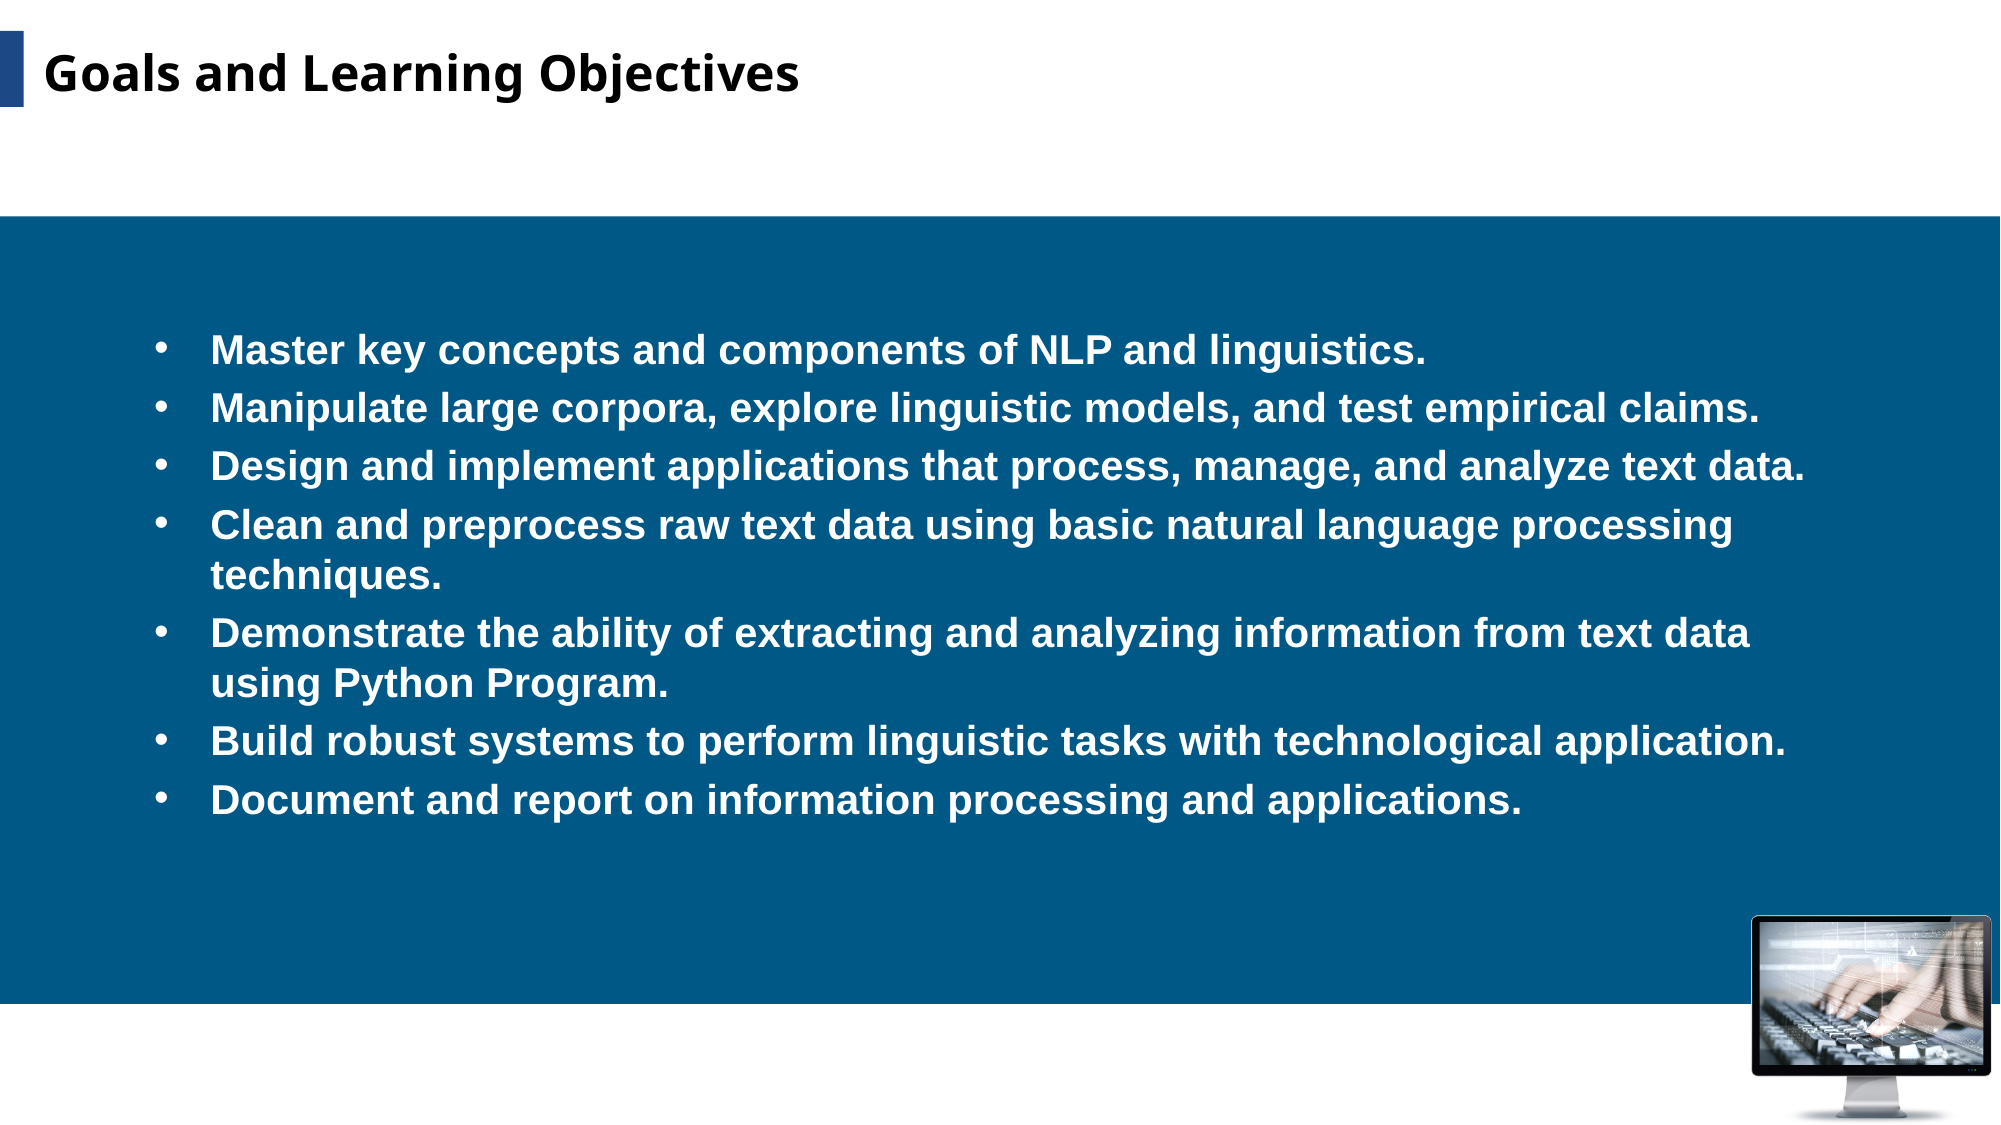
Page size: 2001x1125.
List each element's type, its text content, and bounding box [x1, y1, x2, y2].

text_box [1742, 915, 2000, 1125]
text_box Master key concepts and components of NLP and linguistics. Manipulate large corpora, explore linguistic models, and test empirical claims. Design and implement applications that process, manage, and analyze text data. Clean and preprocess raw text data using basic natural language processing techniques. Demonstrate the ability of extracting and analyzing information from text data using Python Program. Build robust systems to perform linguistic tasks with technological application. Document and report on information processing and applications. [154, 322, 1820, 823]
text_box Goals and Learning Objectives [29, 34, 816, 109]
text_box [0, 215, 2000, 1005]
text_box [0, 30, 24, 107]
